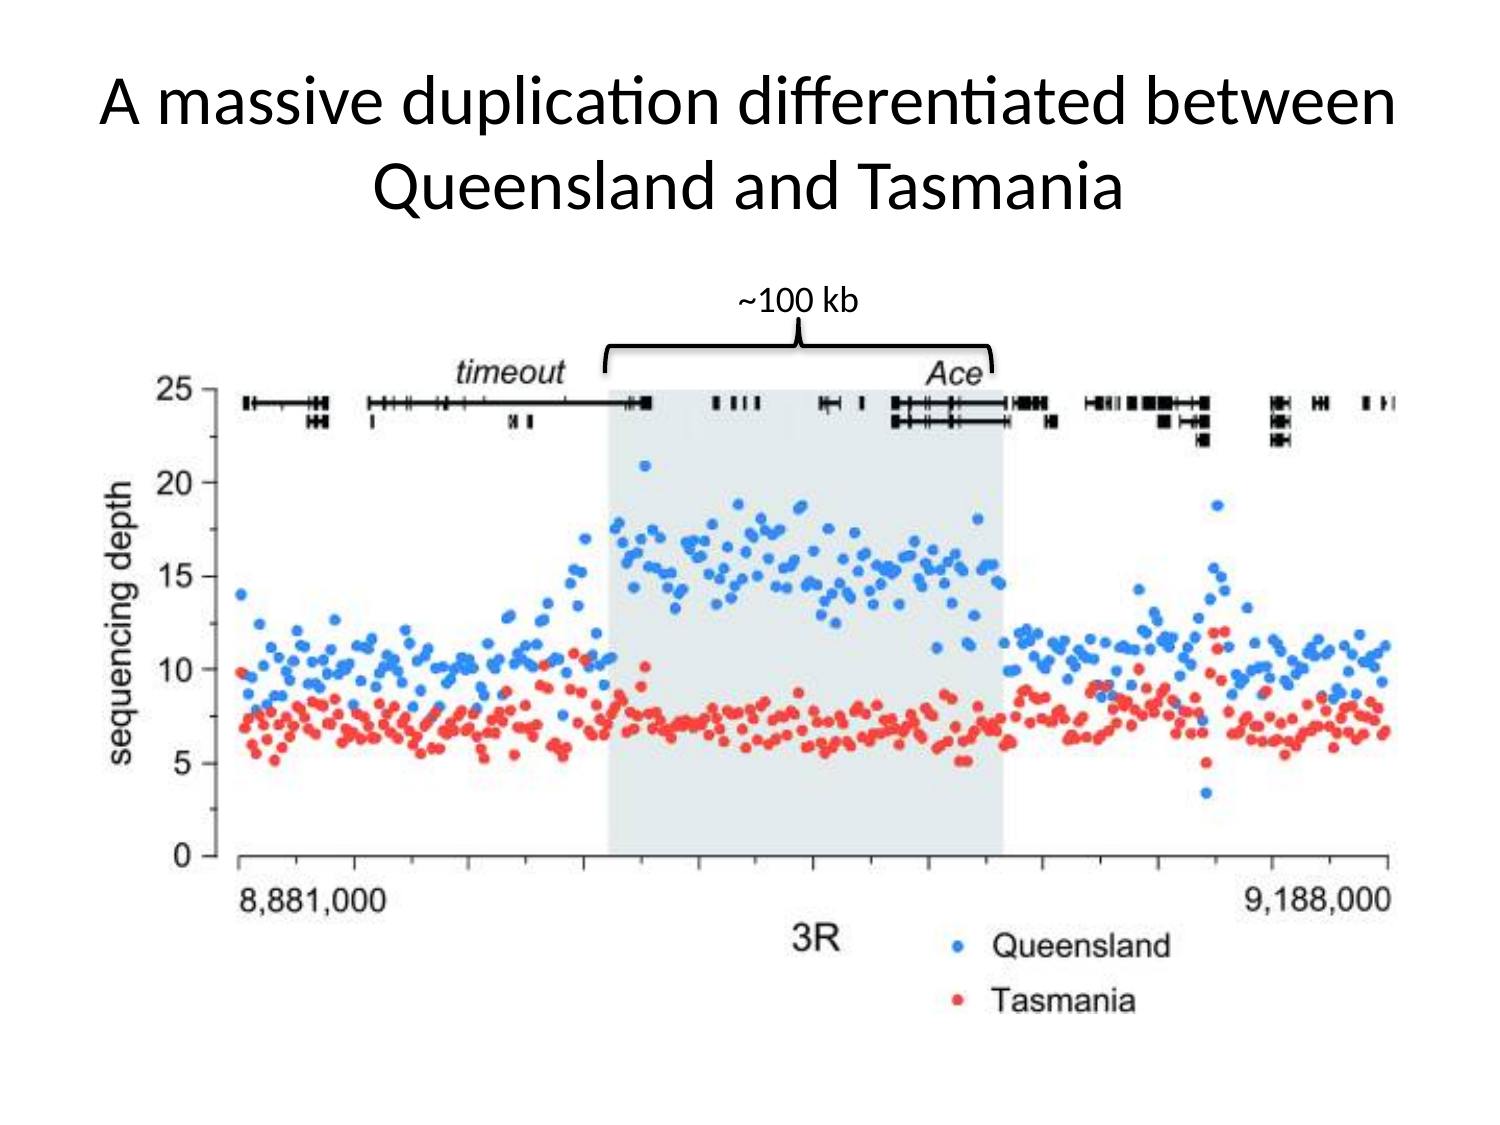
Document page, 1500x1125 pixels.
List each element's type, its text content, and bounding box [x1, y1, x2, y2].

text_box [603, 328, 993, 355]
text_box ~100 kb [723, 268, 883, 328]
title A massive duplication differentiated between Queensland and Tasmania [75, 45, 1425, 233]
picture [101, 357, 1399, 1015]
